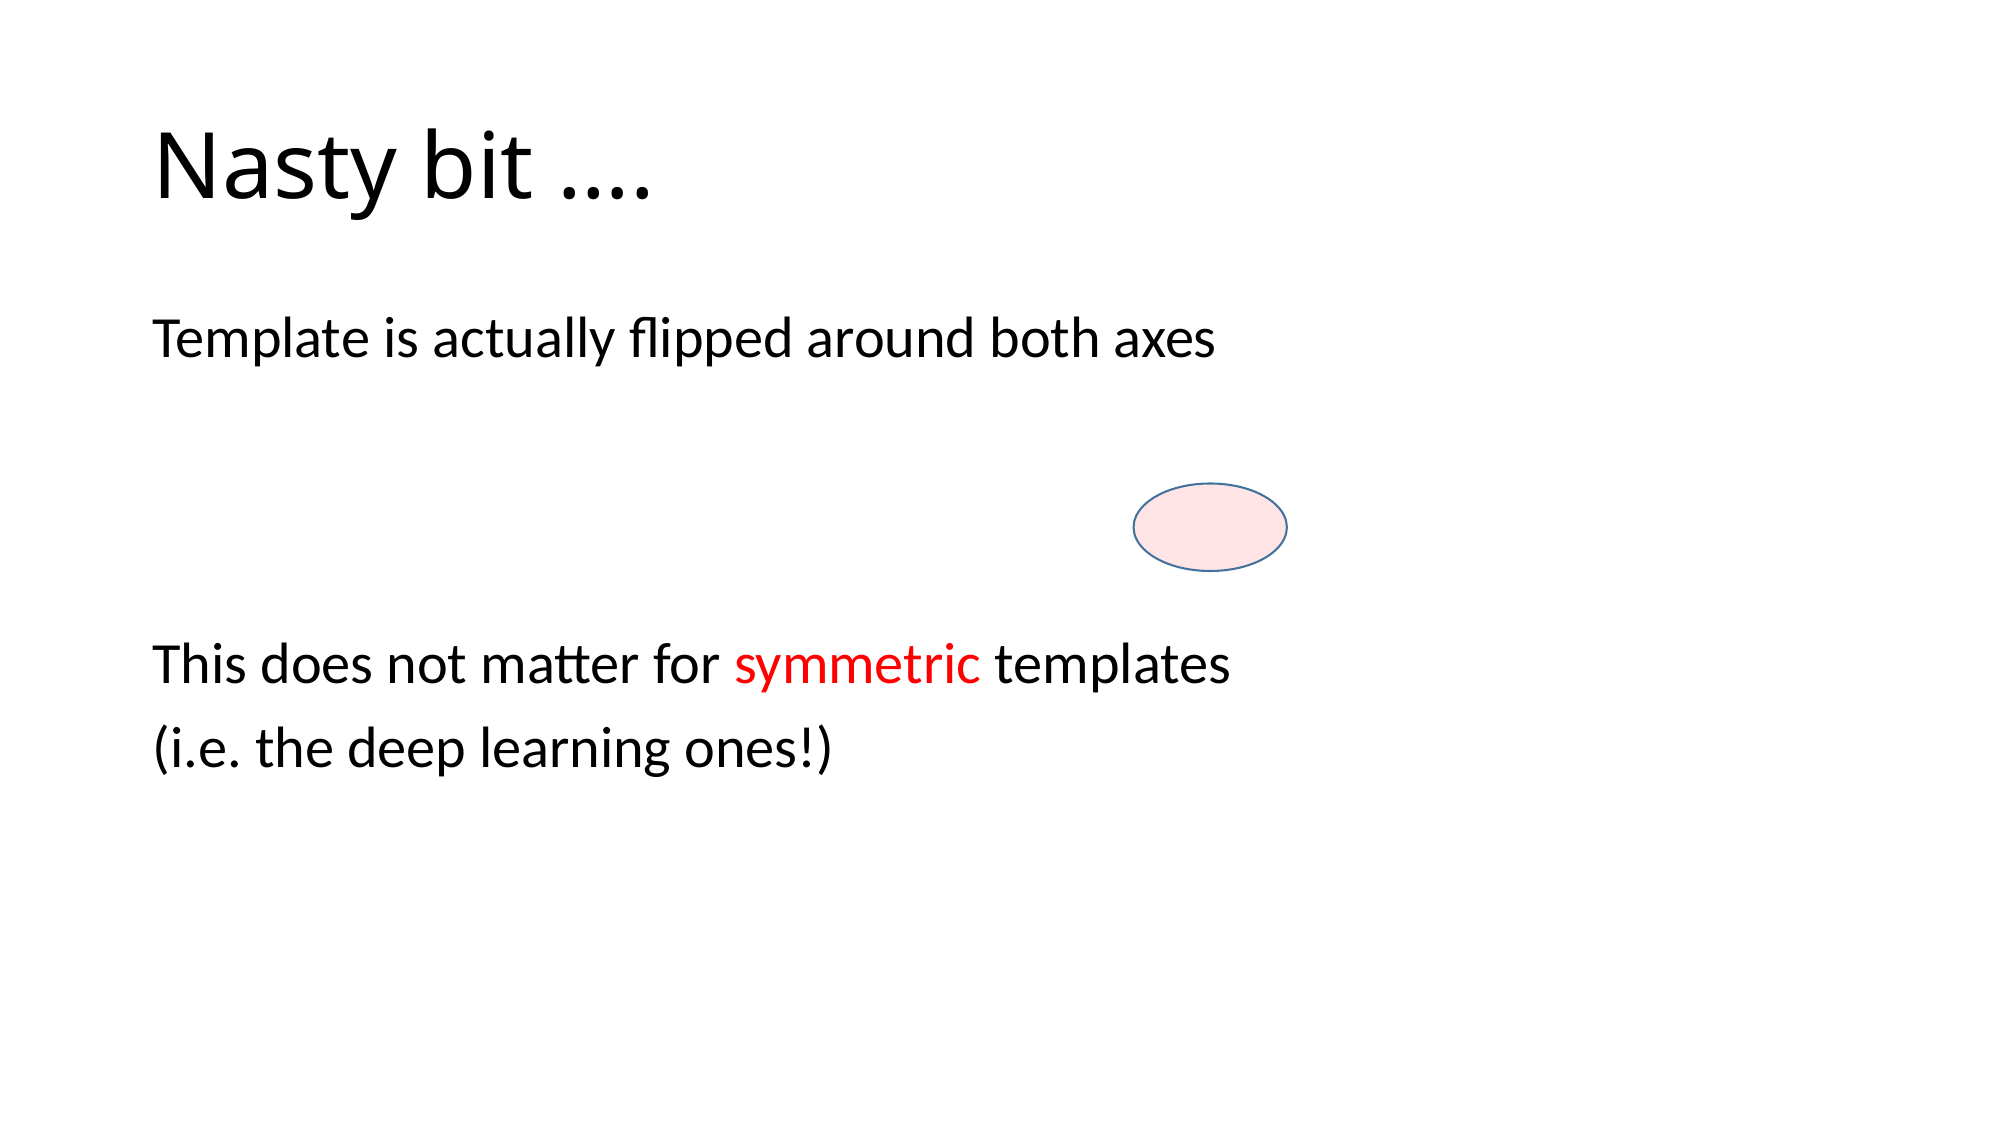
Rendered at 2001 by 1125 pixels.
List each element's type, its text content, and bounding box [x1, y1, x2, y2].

title Nasty bit …. [137, 59, 1863, 278]
text_box [1132, 482, 1288, 573]
